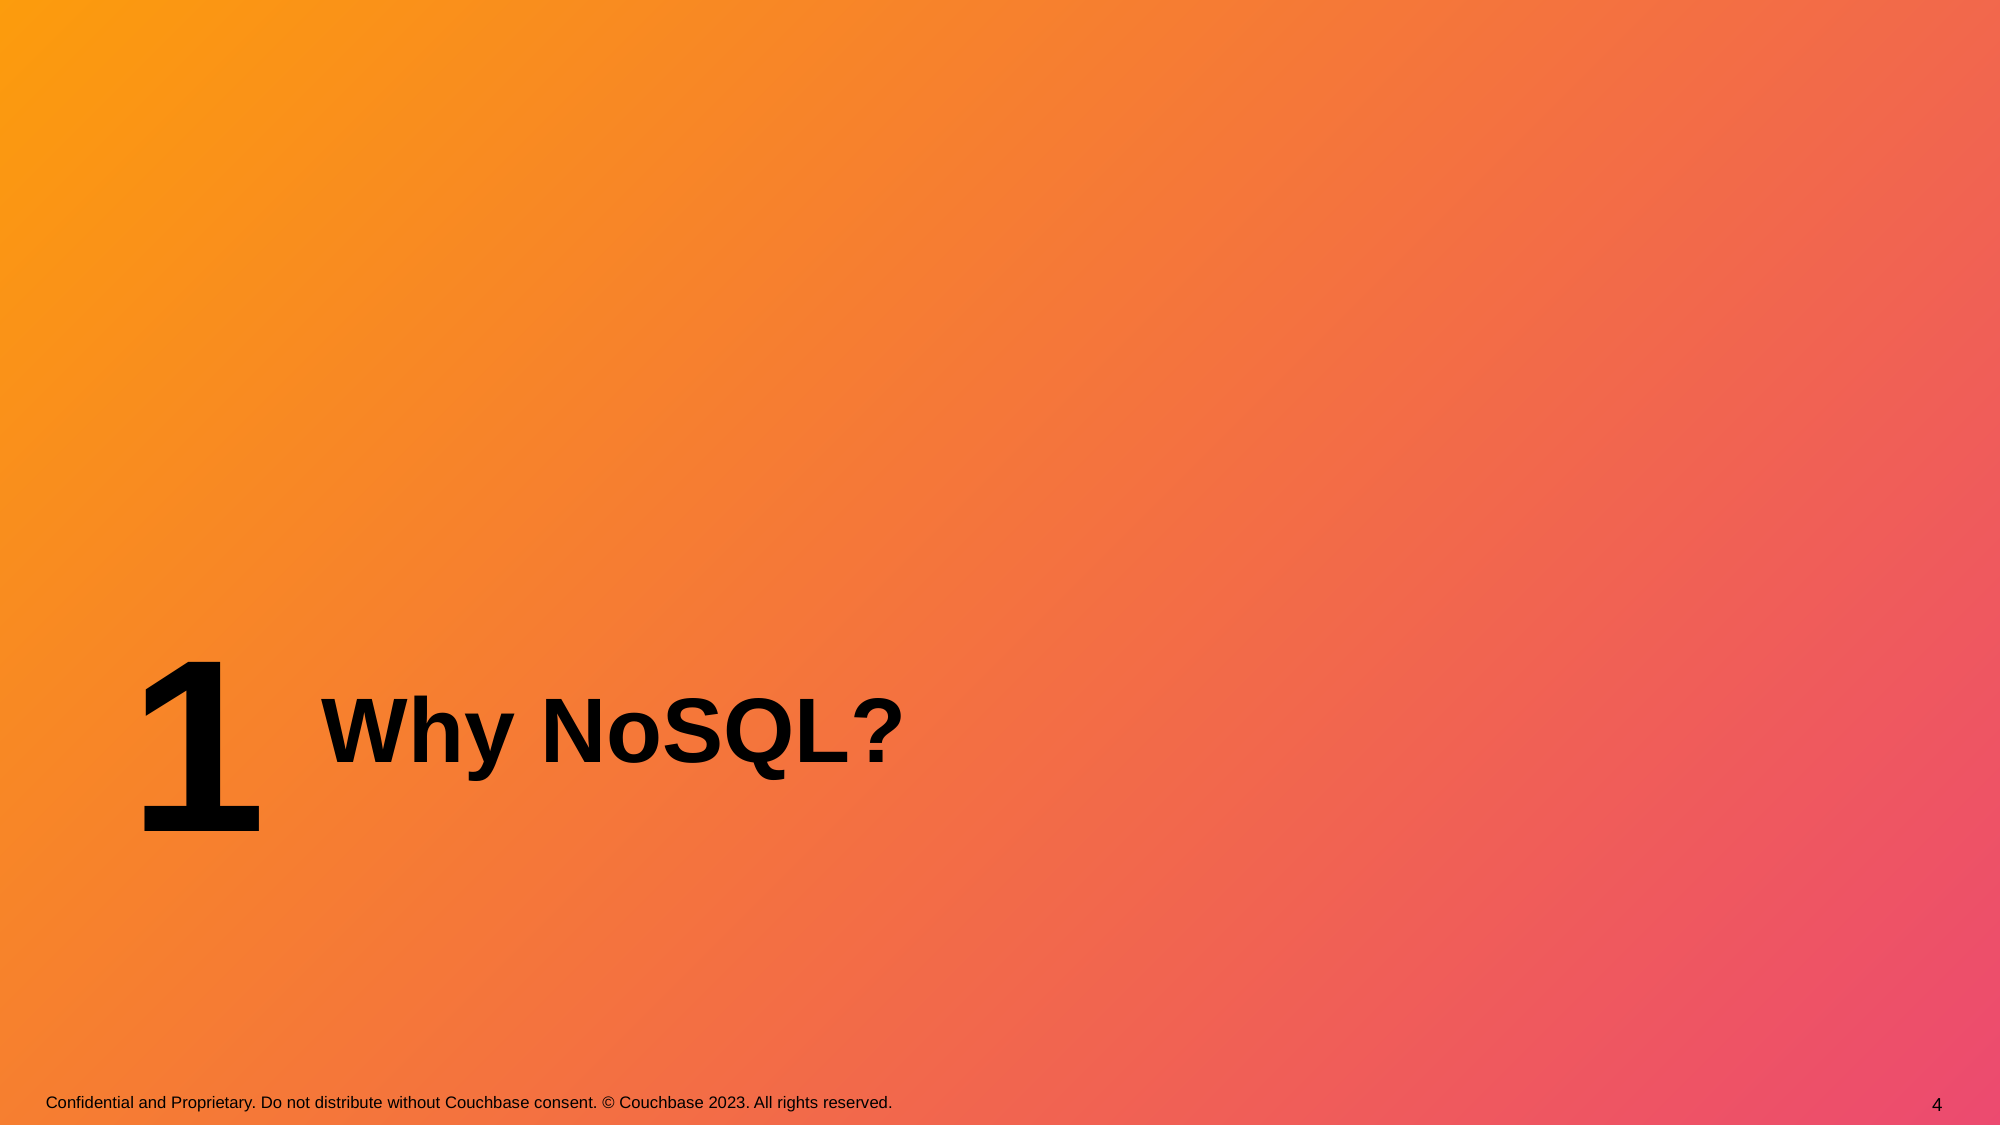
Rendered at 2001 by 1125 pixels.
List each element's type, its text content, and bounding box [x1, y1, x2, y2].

list 1 [114, 567, 265, 899]
title Why NoSQL? [306, 671, 1234, 795]
